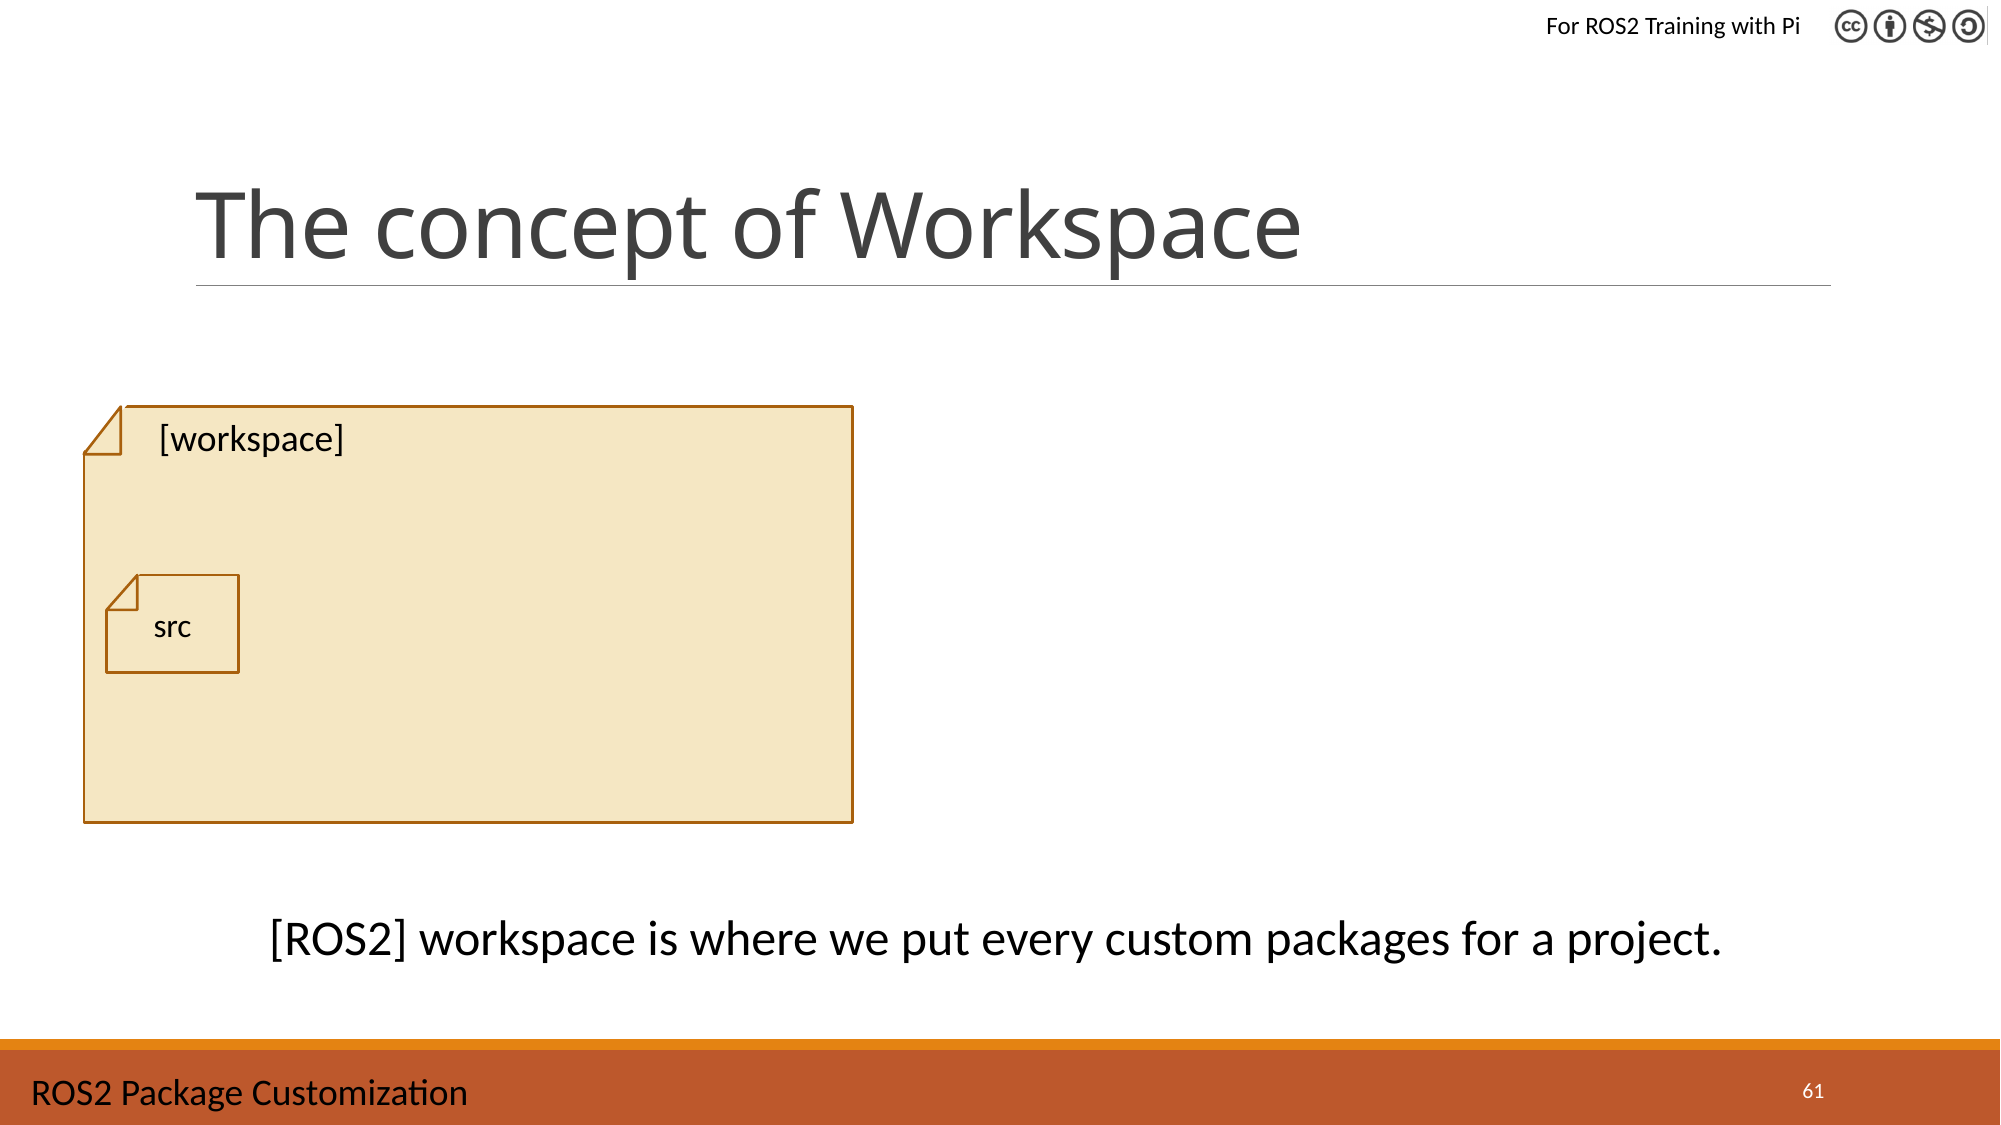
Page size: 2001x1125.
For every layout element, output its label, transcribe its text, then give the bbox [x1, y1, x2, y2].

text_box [89, 567, 239, 673]
picture [1828, 6, 2001, 46]
text_box ROS2 Package Customization [16, 1060, 580, 1121]
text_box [63, 399, 854, 824]
text_box For ROS2 Training with Pi [1531, 1, 1889, 47]
slide_number 61 [1624, 1059, 1840, 1120]
title The concept of Workspace [180, 47, 1830, 285]
text_box [ROS2] workspace is where we put every custom packages for a project. [254, 897, 1759, 973]
